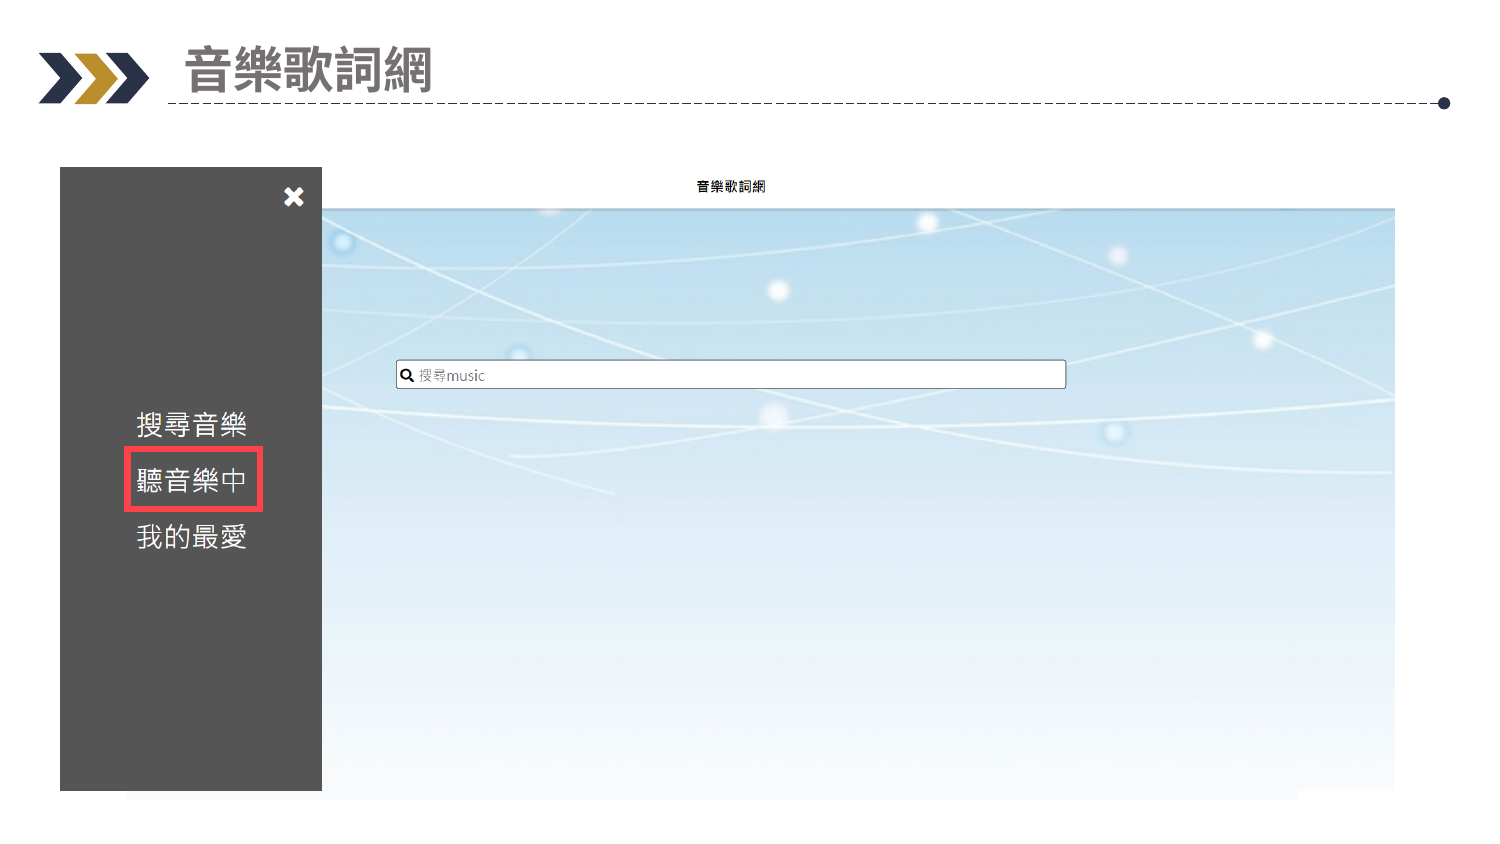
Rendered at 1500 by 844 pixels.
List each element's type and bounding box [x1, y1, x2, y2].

text_box [38, 31, 1445, 107]
picture [60, 167, 1395, 800]
